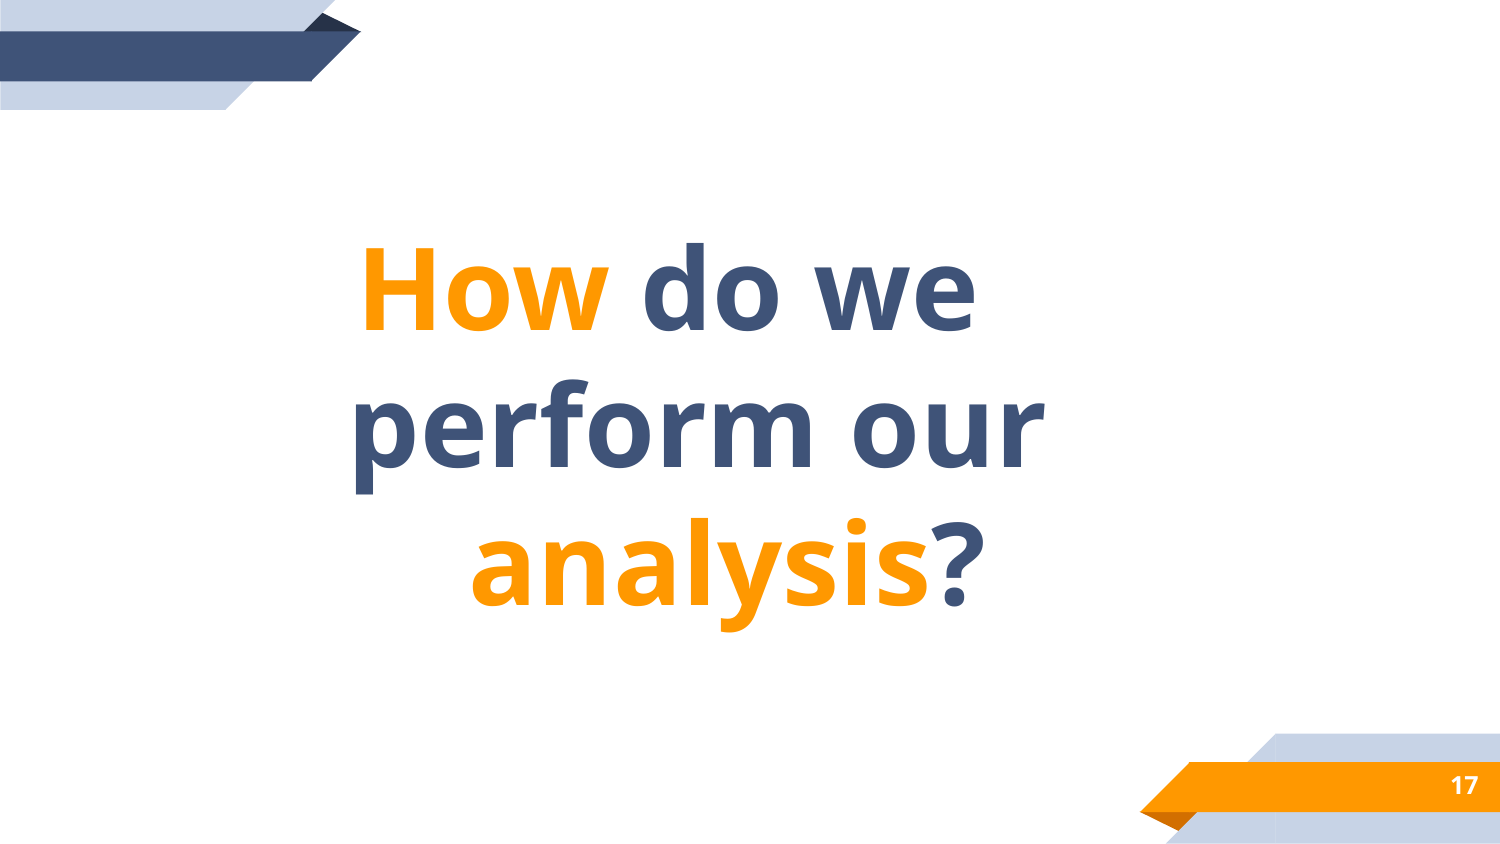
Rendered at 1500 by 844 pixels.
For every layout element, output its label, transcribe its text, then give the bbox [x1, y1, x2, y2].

slide_number 17 [1249, 760, 1494, 813]
title How do we perform our analysis? [42, 326, 1324, 517]
